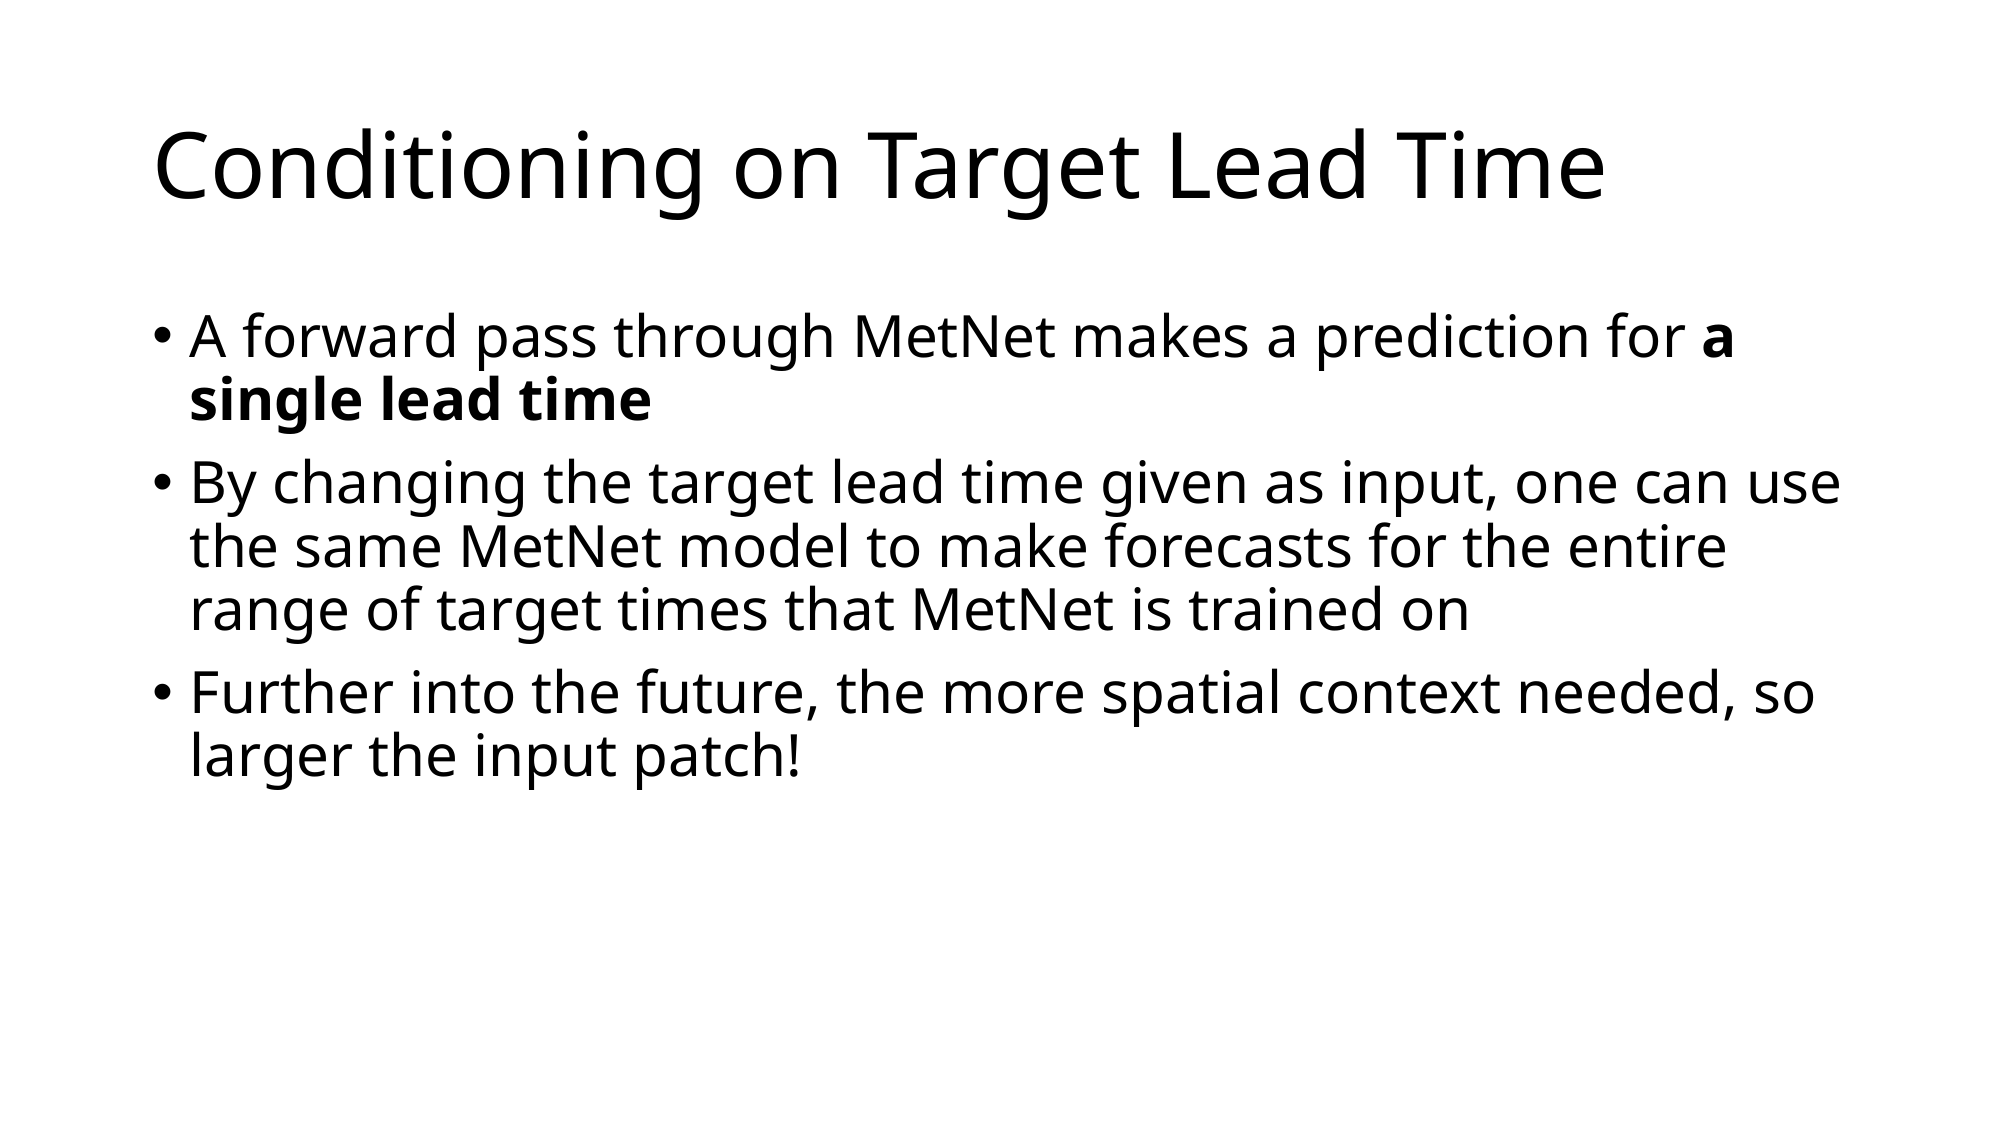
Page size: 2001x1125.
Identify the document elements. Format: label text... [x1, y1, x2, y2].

list A forward pass through MetNet makes a prediction for a single lead time By changing the target lead time given as input, one can use the same MetNet model to make forecasts for the entire range of target times that MetNet is trained on Further into the future, the more spatial context needed, so larger the input patch! [137, 299, 1863, 1014]
title Conditioning on Target Lead Time [137, 59, 1863, 278]
